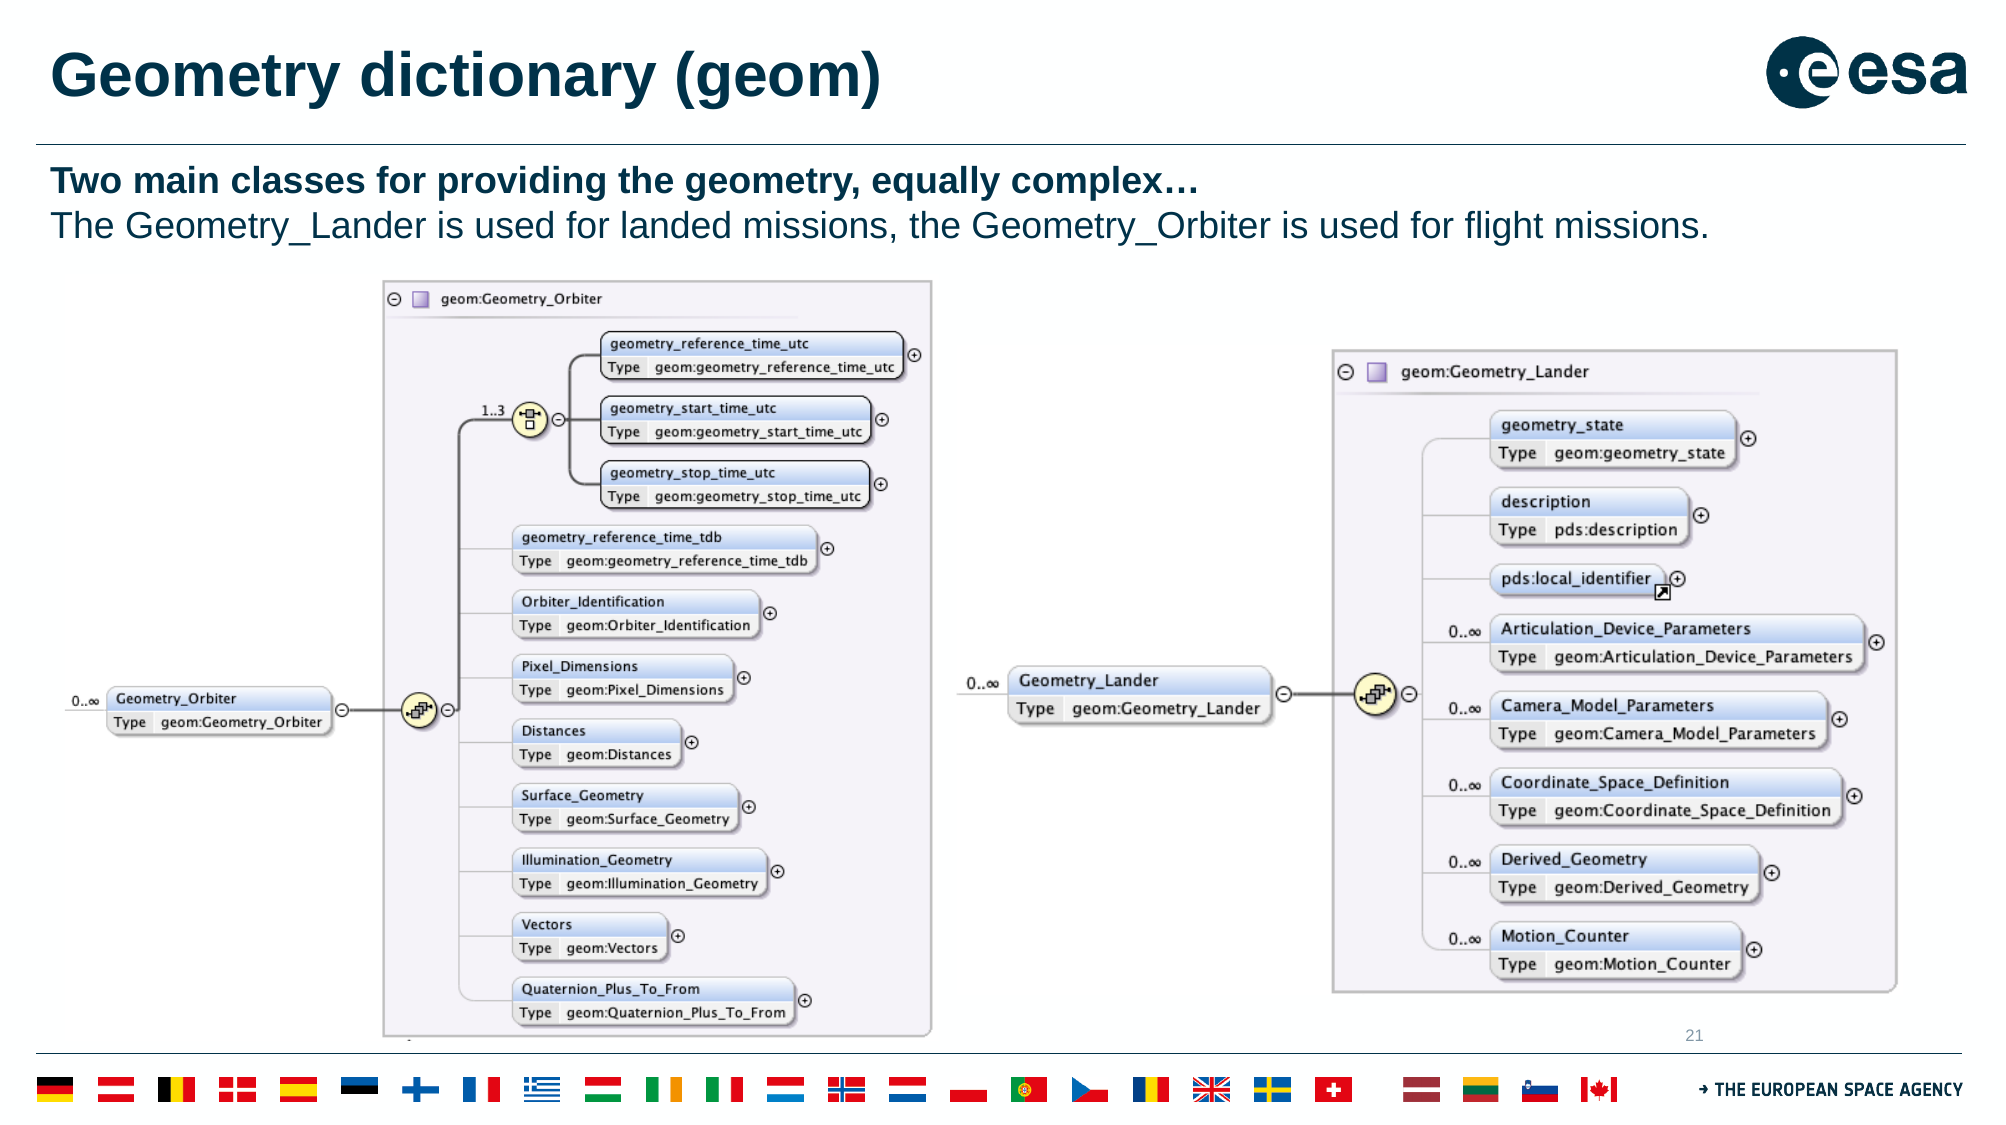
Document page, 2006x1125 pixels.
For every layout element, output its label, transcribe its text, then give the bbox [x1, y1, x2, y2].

title Geometry dictionary (geom) [35, 25, 1694, 119]
picture [341, 1077, 378, 1102]
picture [37, 1077, 73, 1102]
picture [158, 1077, 195, 1102]
picture [828, 1077, 865, 1102]
picture [956, 345, 1904, 996]
picture [1133, 1077, 1169, 1102]
picture [280, 1077, 317, 1102]
picture [950, 1077, 987, 1102]
picture [1193, 1077, 1230, 1102]
picture [1581, 1077, 1617, 1102]
picture [585, 1077, 621, 1102]
picture [1011, 1077, 1047, 1102]
picture [767, 1077, 804, 1102]
picture [889, 1077, 926, 1102]
picture [646, 1077, 682, 1102]
picture [1315, 1077, 1352, 1102]
picture [1403, 1077, 1440, 1102]
picture [463, 1077, 500, 1102]
picture [706, 1077, 743, 1102]
picture [98, 1077, 134, 1102]
picture [524, 1077, 560, 1102]
picture [1522, 1077, 1558, 1102]
picture [1072, 1077, 1108, 1102]
text_box Two main classes for providing the geometry, equally complex… The Geometry_Lander is used for landed missions, the Geometry_Orbiter is used for flight missions. [35, 148, 1972, 299]
picture [402, 1077, 439, 1102]
picture [219, 1077, 256, 1102]
picture [64, 273, 940, 1041]
picture [1254, 1077, 1291, 1102]
picture [1696, 1080, 1966, 1098]
picture [1694, 0, 2006, 180]
